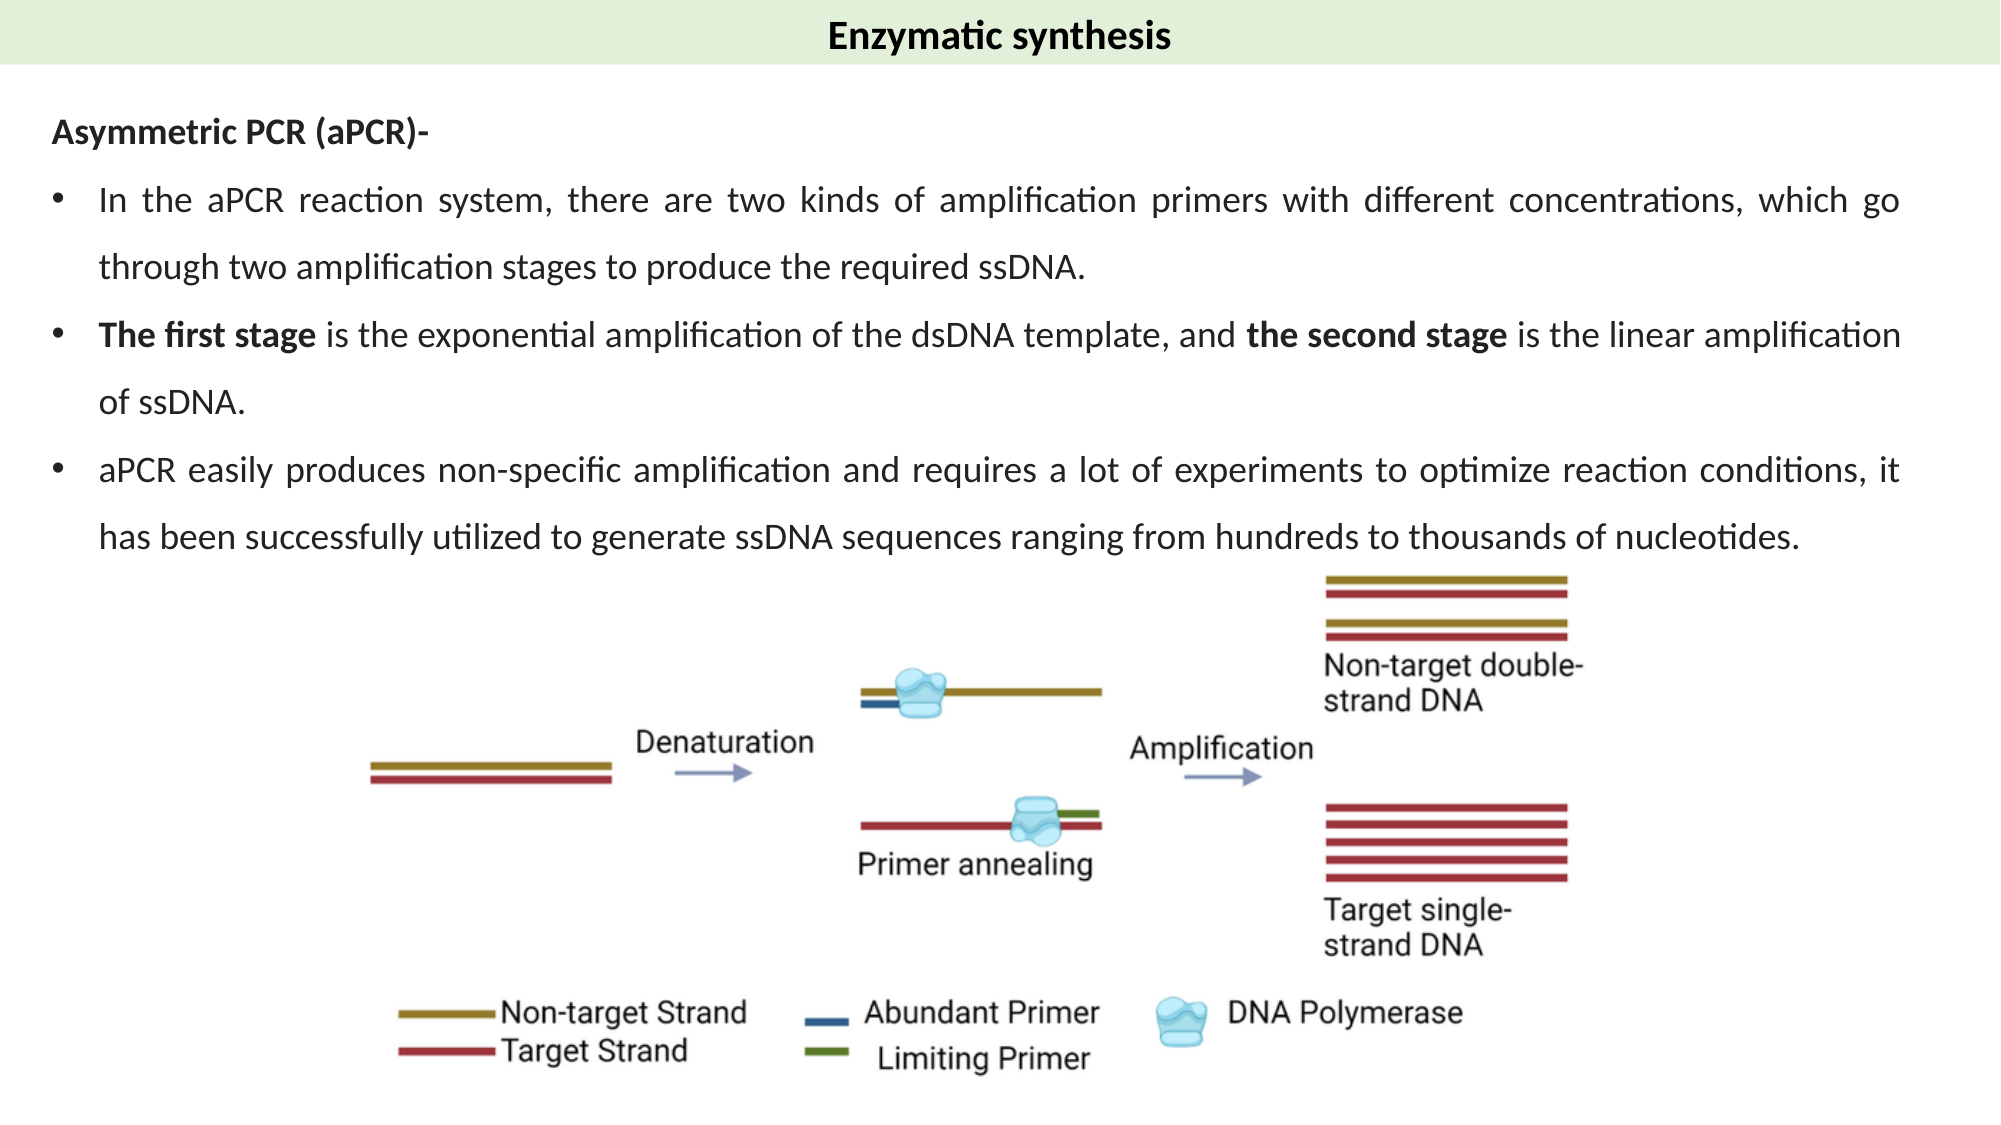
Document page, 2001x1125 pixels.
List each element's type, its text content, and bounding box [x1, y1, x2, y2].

picture [368, 574, 1586, 1079]
text_box Asymmetric PCR (aPCR)- In the aPCR reaction system, there are two kinds of amplification primers with different concentrations, which go through two amplification stages to produce the required ssDNA. The first stage is the exponential amplification of the dsDNA template, and the second stage is the linear amplification of ssDNA. aPCR easily produces non-specific amplification and requires a lot of experiments to optimize reaction conditions, it has been successfully utilized to generate ssDNA sequences ranging from hundreds to thousands of nucleotides. [36, 77, 1917, 565]
text_box Enzymatic synthesis [0, 0, 2000, 65]
